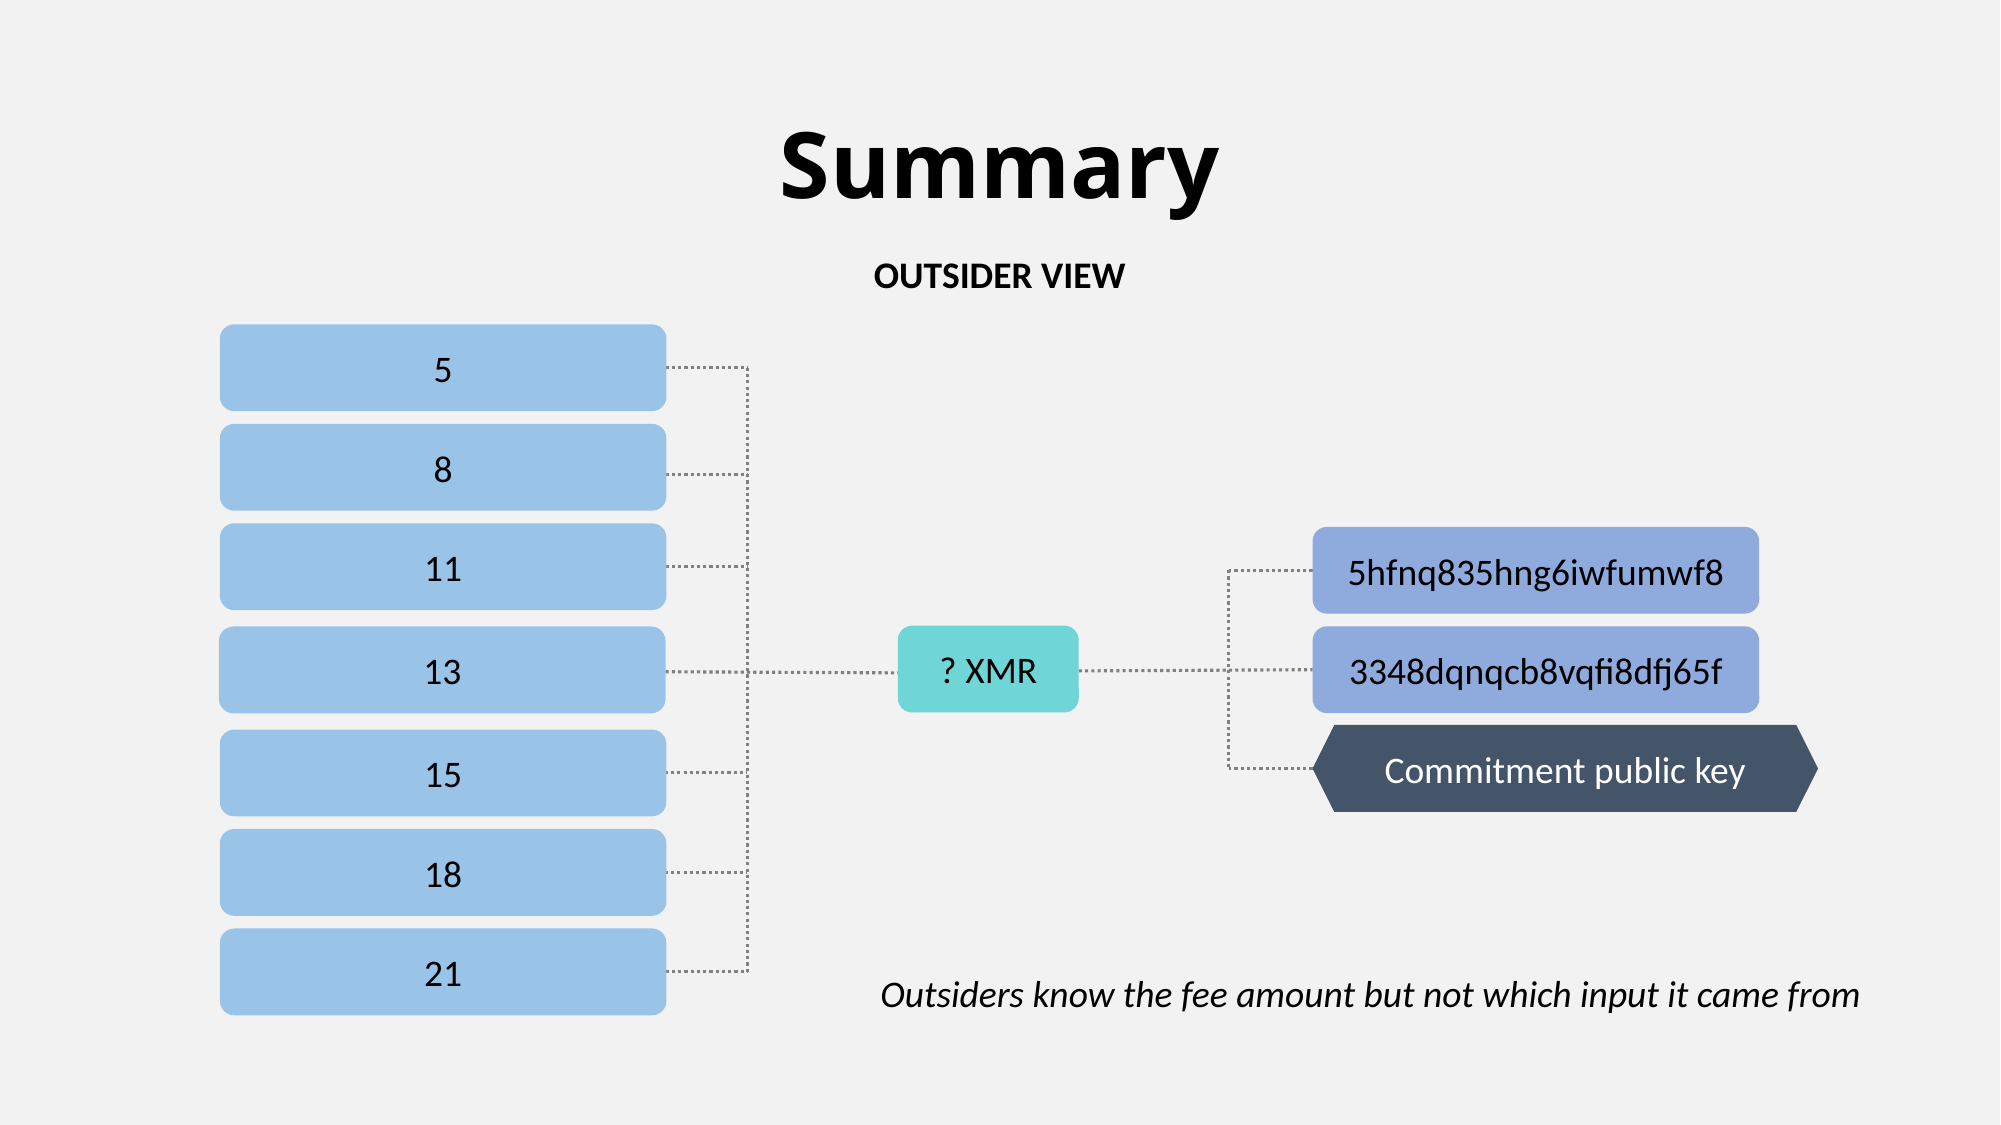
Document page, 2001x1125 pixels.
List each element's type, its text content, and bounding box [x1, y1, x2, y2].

text_box Outsiders know the fee amount but not which input it came from [865, 962, 1877, 1023]
text_box 13 [217, 625, 664, 715]
title Summary [137, 59, 1863, 278]
text_box 8 [218, 422, 664, 512]
text_box 5 [218, 323, 668, 413]
text_box 15 [218, 728, 664, 818]
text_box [664, 367, 1819, 972]
text_box 18 [218, 827, 664, 917]
text_box 11 [218, 522, 664, 612]
text_box OUTSIDER VIEW [859, 243, 1141, 304]
text_box 21 [218, 927, 668, 1017]
